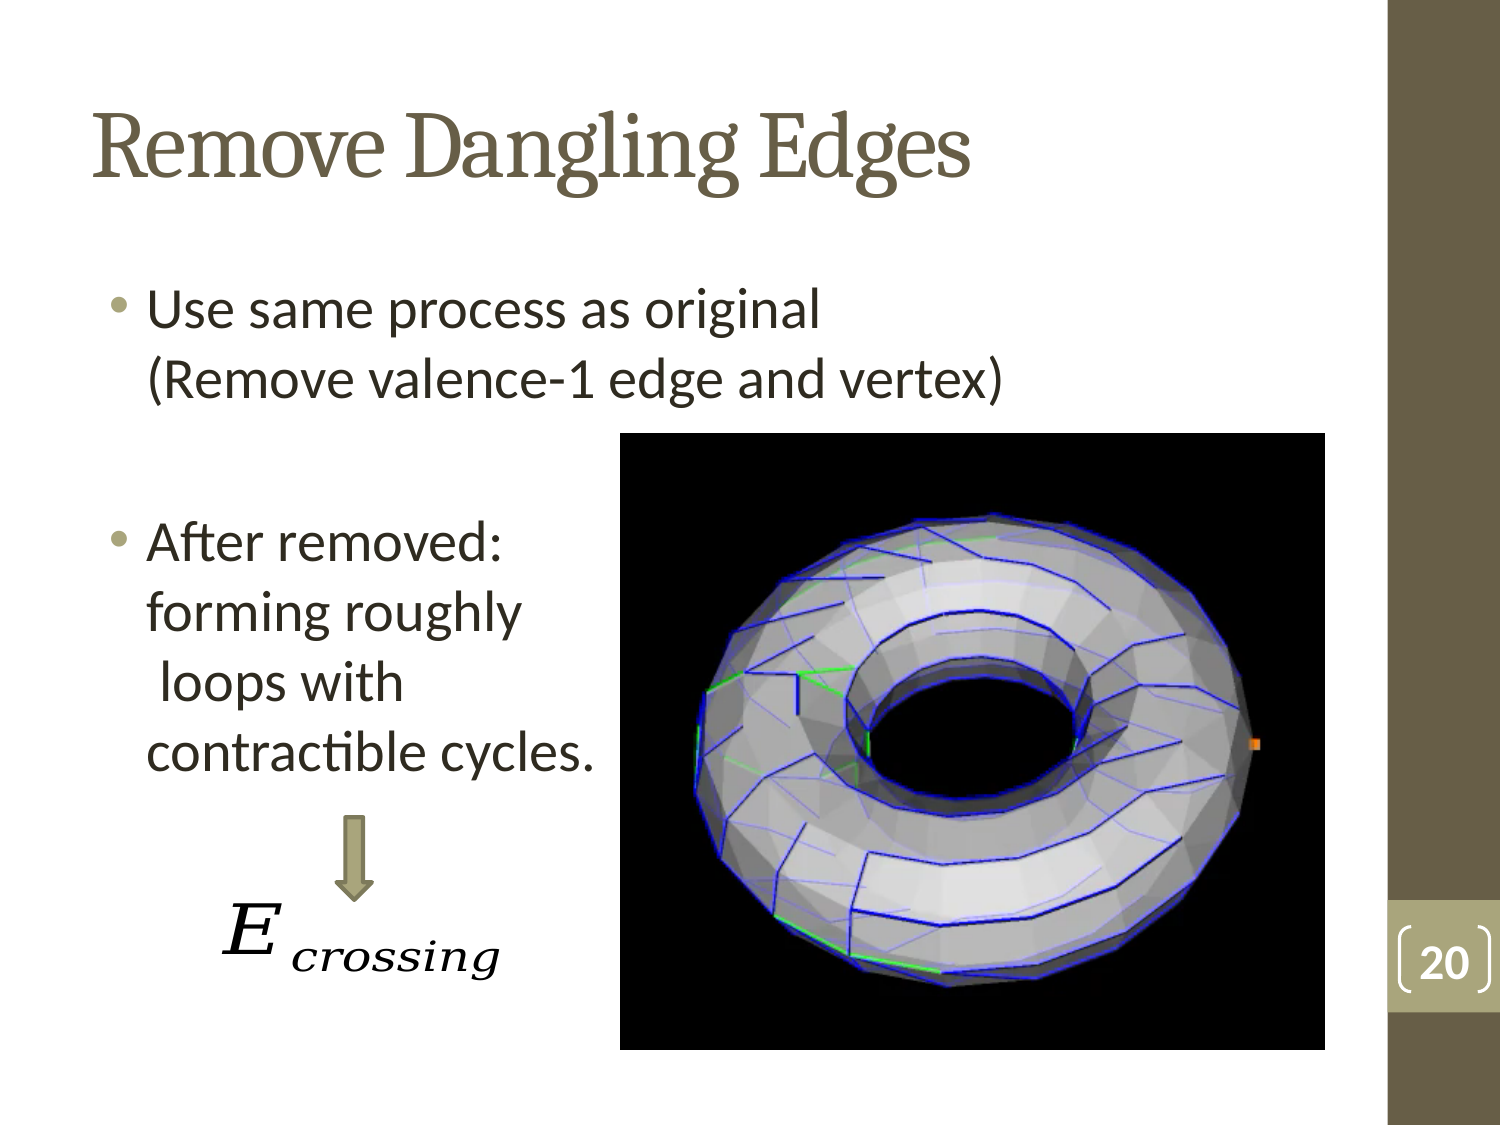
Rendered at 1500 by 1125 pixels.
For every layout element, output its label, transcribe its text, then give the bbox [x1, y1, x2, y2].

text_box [618, 432, 1326, 1051]
text_box [334, 815, 374, 902]
slide_number 20 [1397, 925, 1492, 994]
title Remove Dangling Edges [75, 45, 1325, 233]
